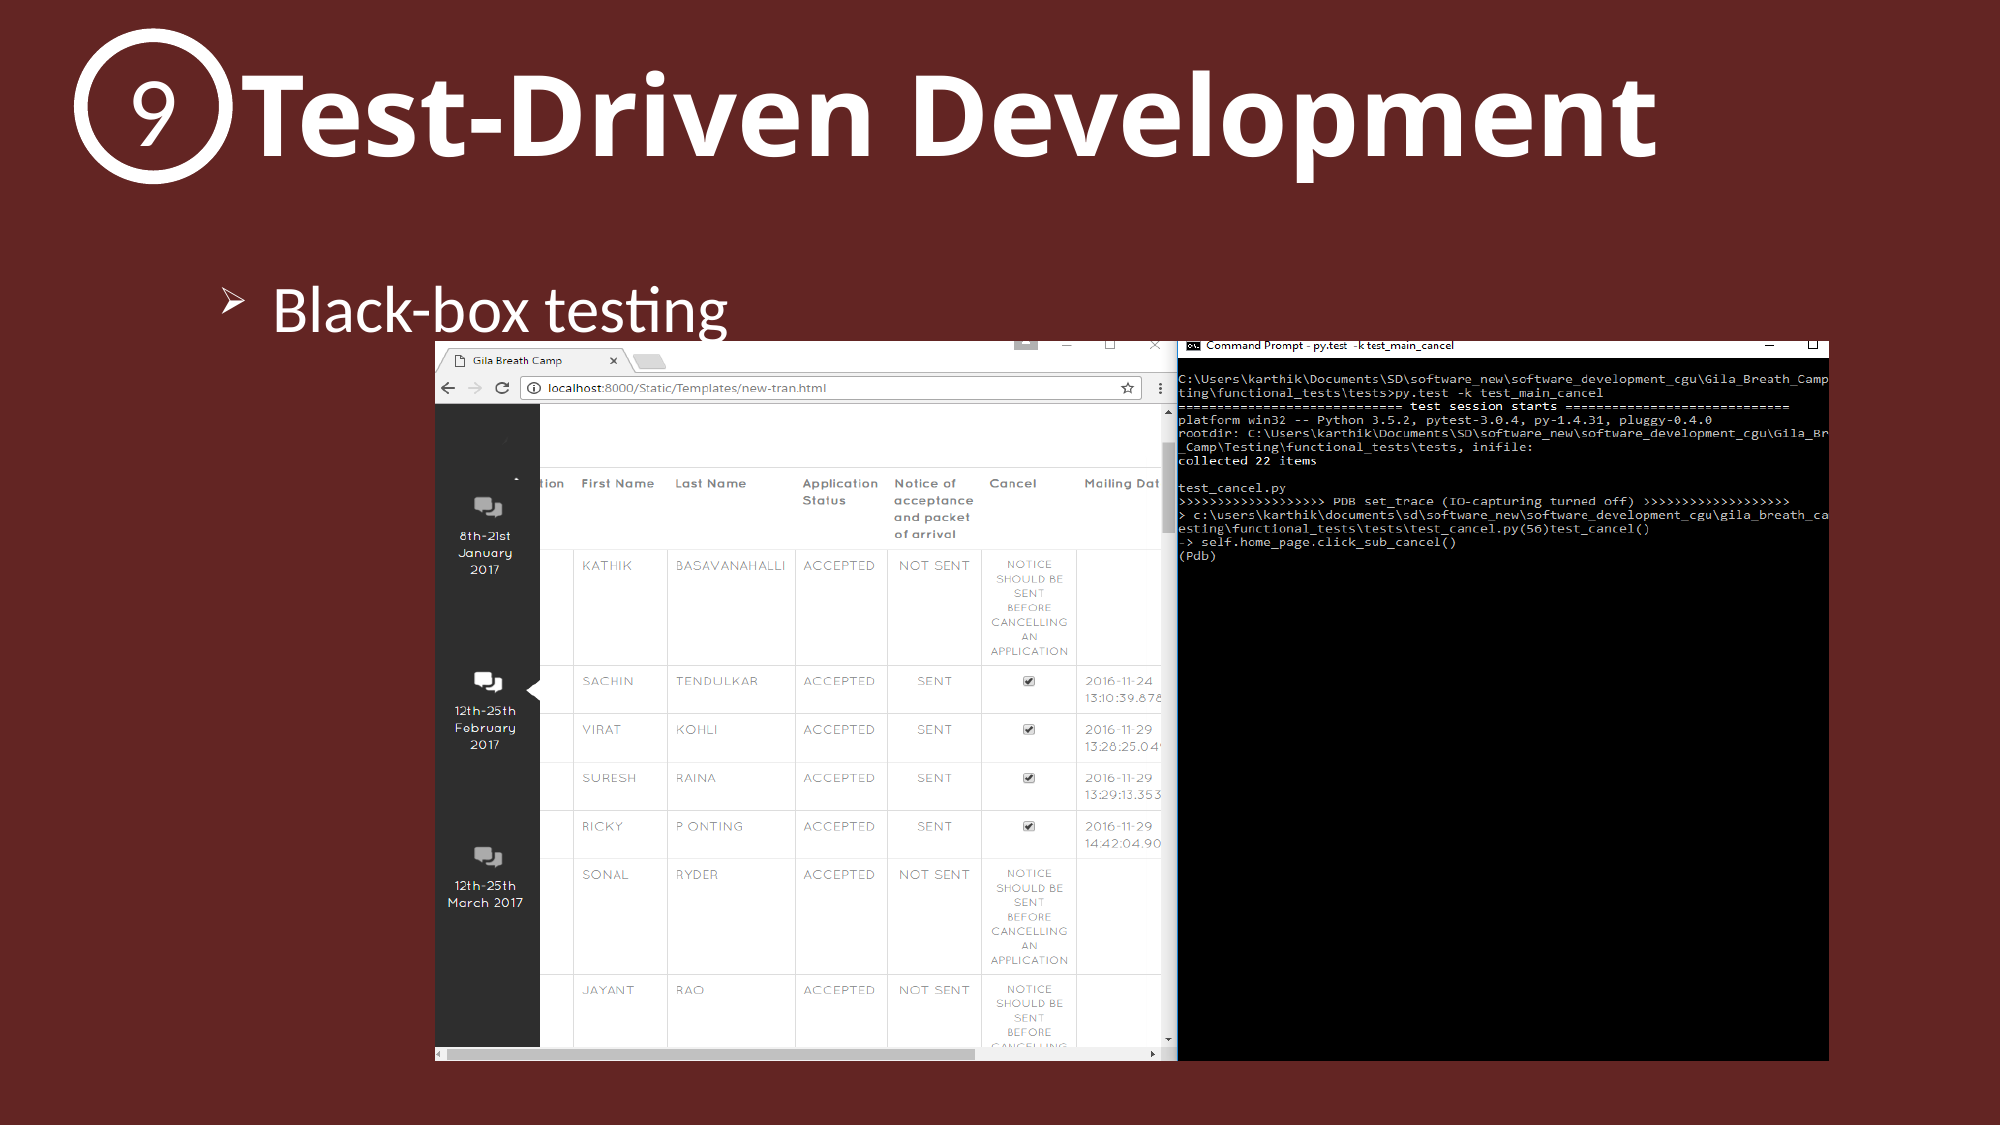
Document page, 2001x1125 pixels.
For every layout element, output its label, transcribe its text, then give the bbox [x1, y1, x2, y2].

text_box Test-Driven Development [225, 36, 1675, 186]
text_box 9 [73, 28, 233, 185]
picture [435, 340, 1830, 1061]
text_box Black-box testing [204, 258, 834, 353]
